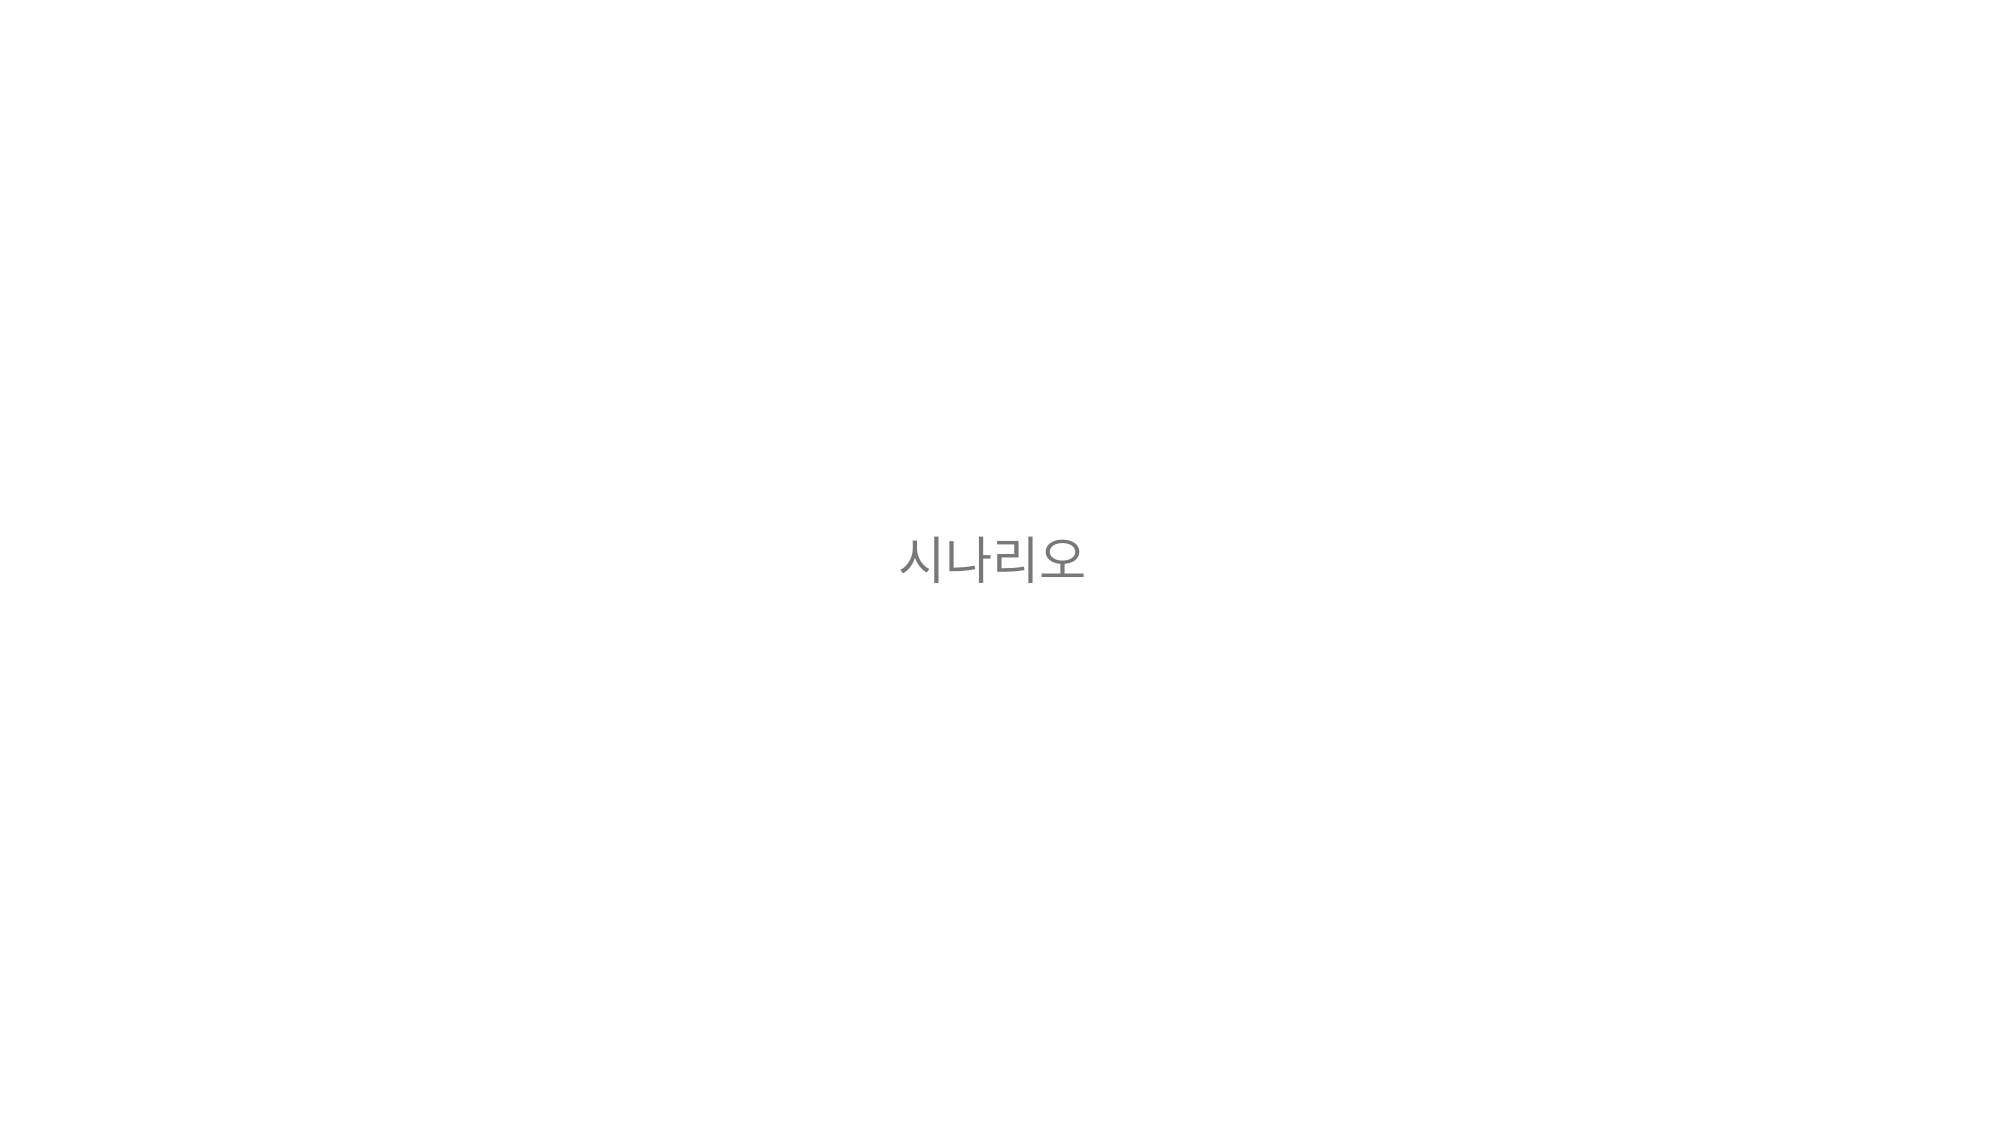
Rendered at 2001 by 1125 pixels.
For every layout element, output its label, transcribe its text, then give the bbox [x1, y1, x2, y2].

text_box 시나리오 [590, 518, 1395, 599]
